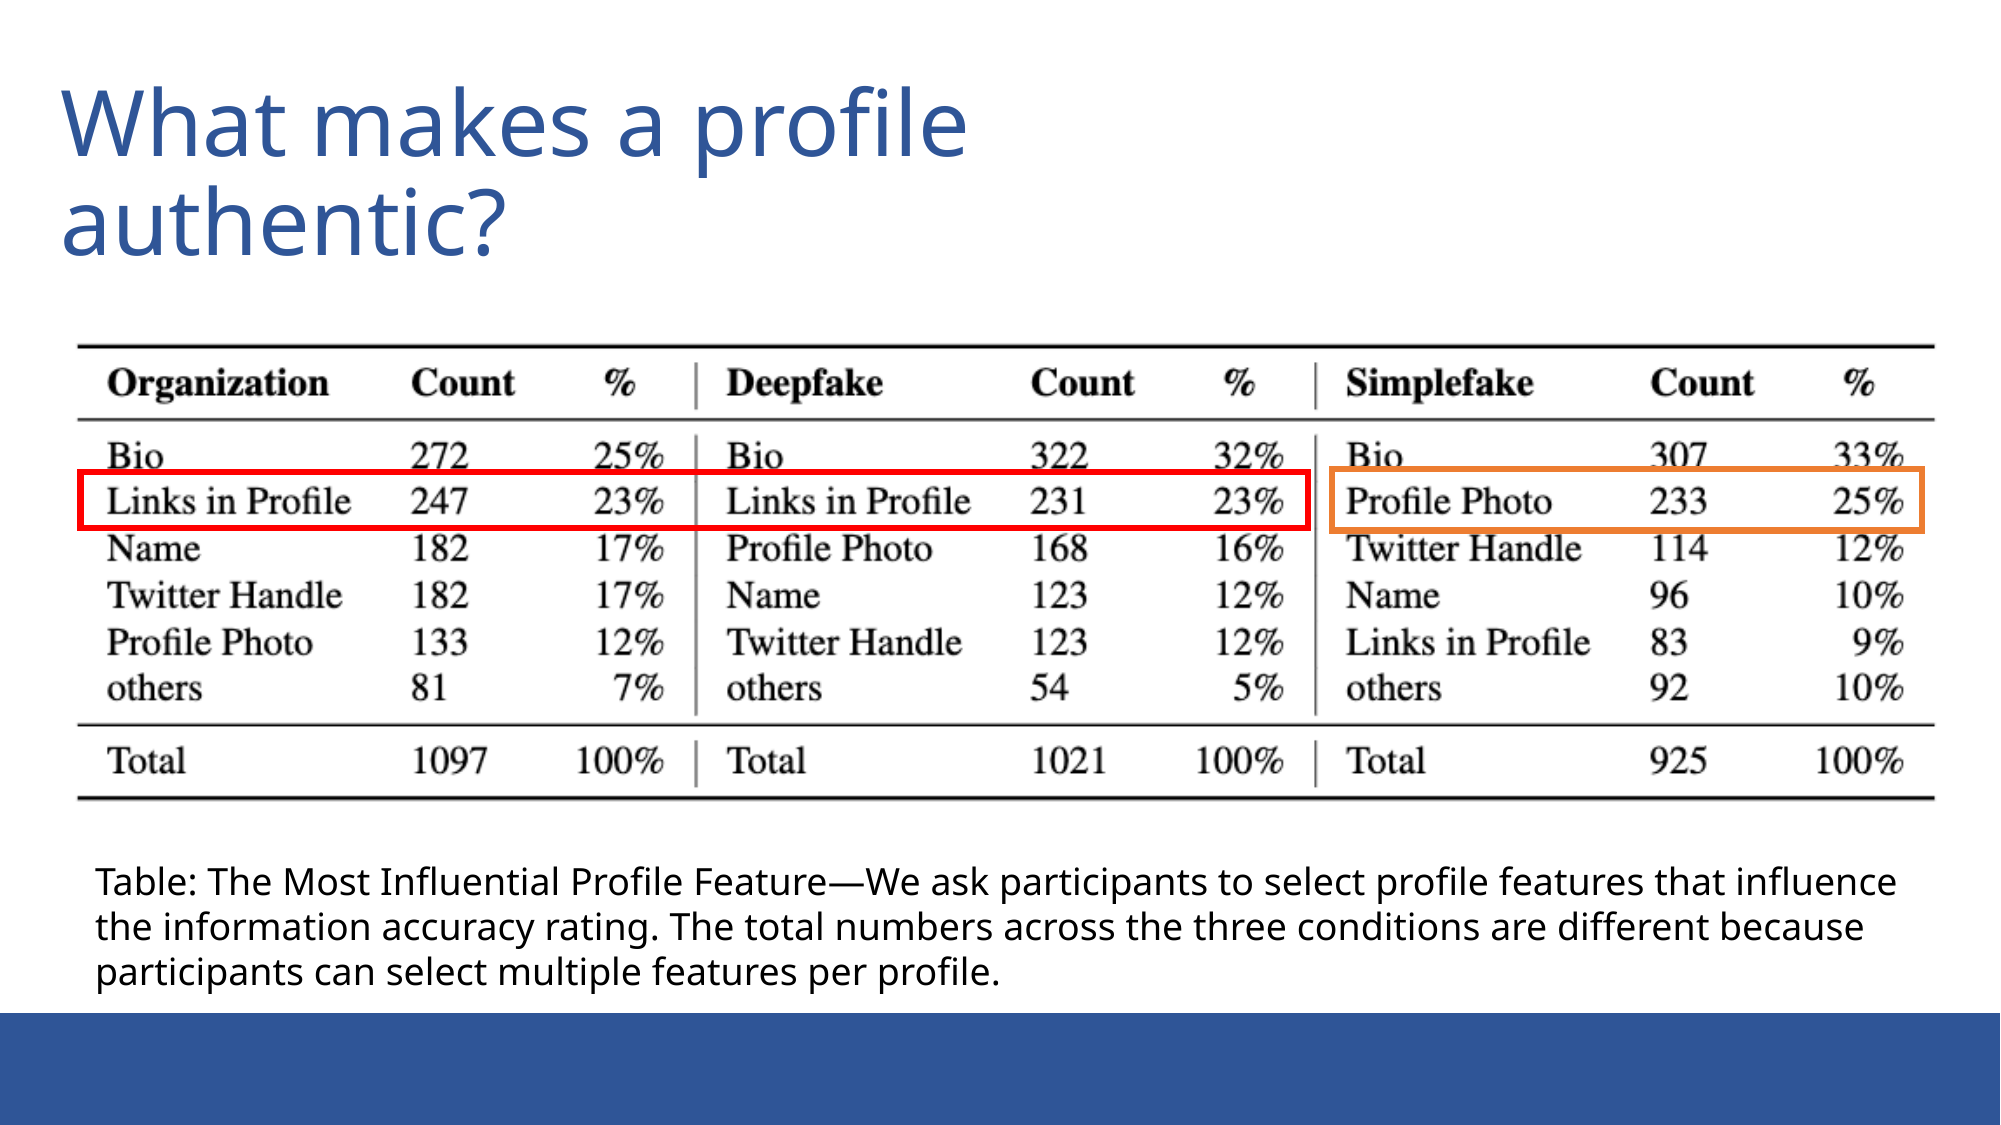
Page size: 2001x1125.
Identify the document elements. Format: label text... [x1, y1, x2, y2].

text_box [0, 1012, 2000, 1125]
title What makes a profile authentic? [45, 67, 1148, 285]
text_box Table: The Most Influential Profile Feature—We ask participants to select profile features that influence the information accuracy rating. The total numbers across the three conditions are different because participants can select multiple features per profile. [80, 850, 1934, 1001]
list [45, 314, 1968, 826]
